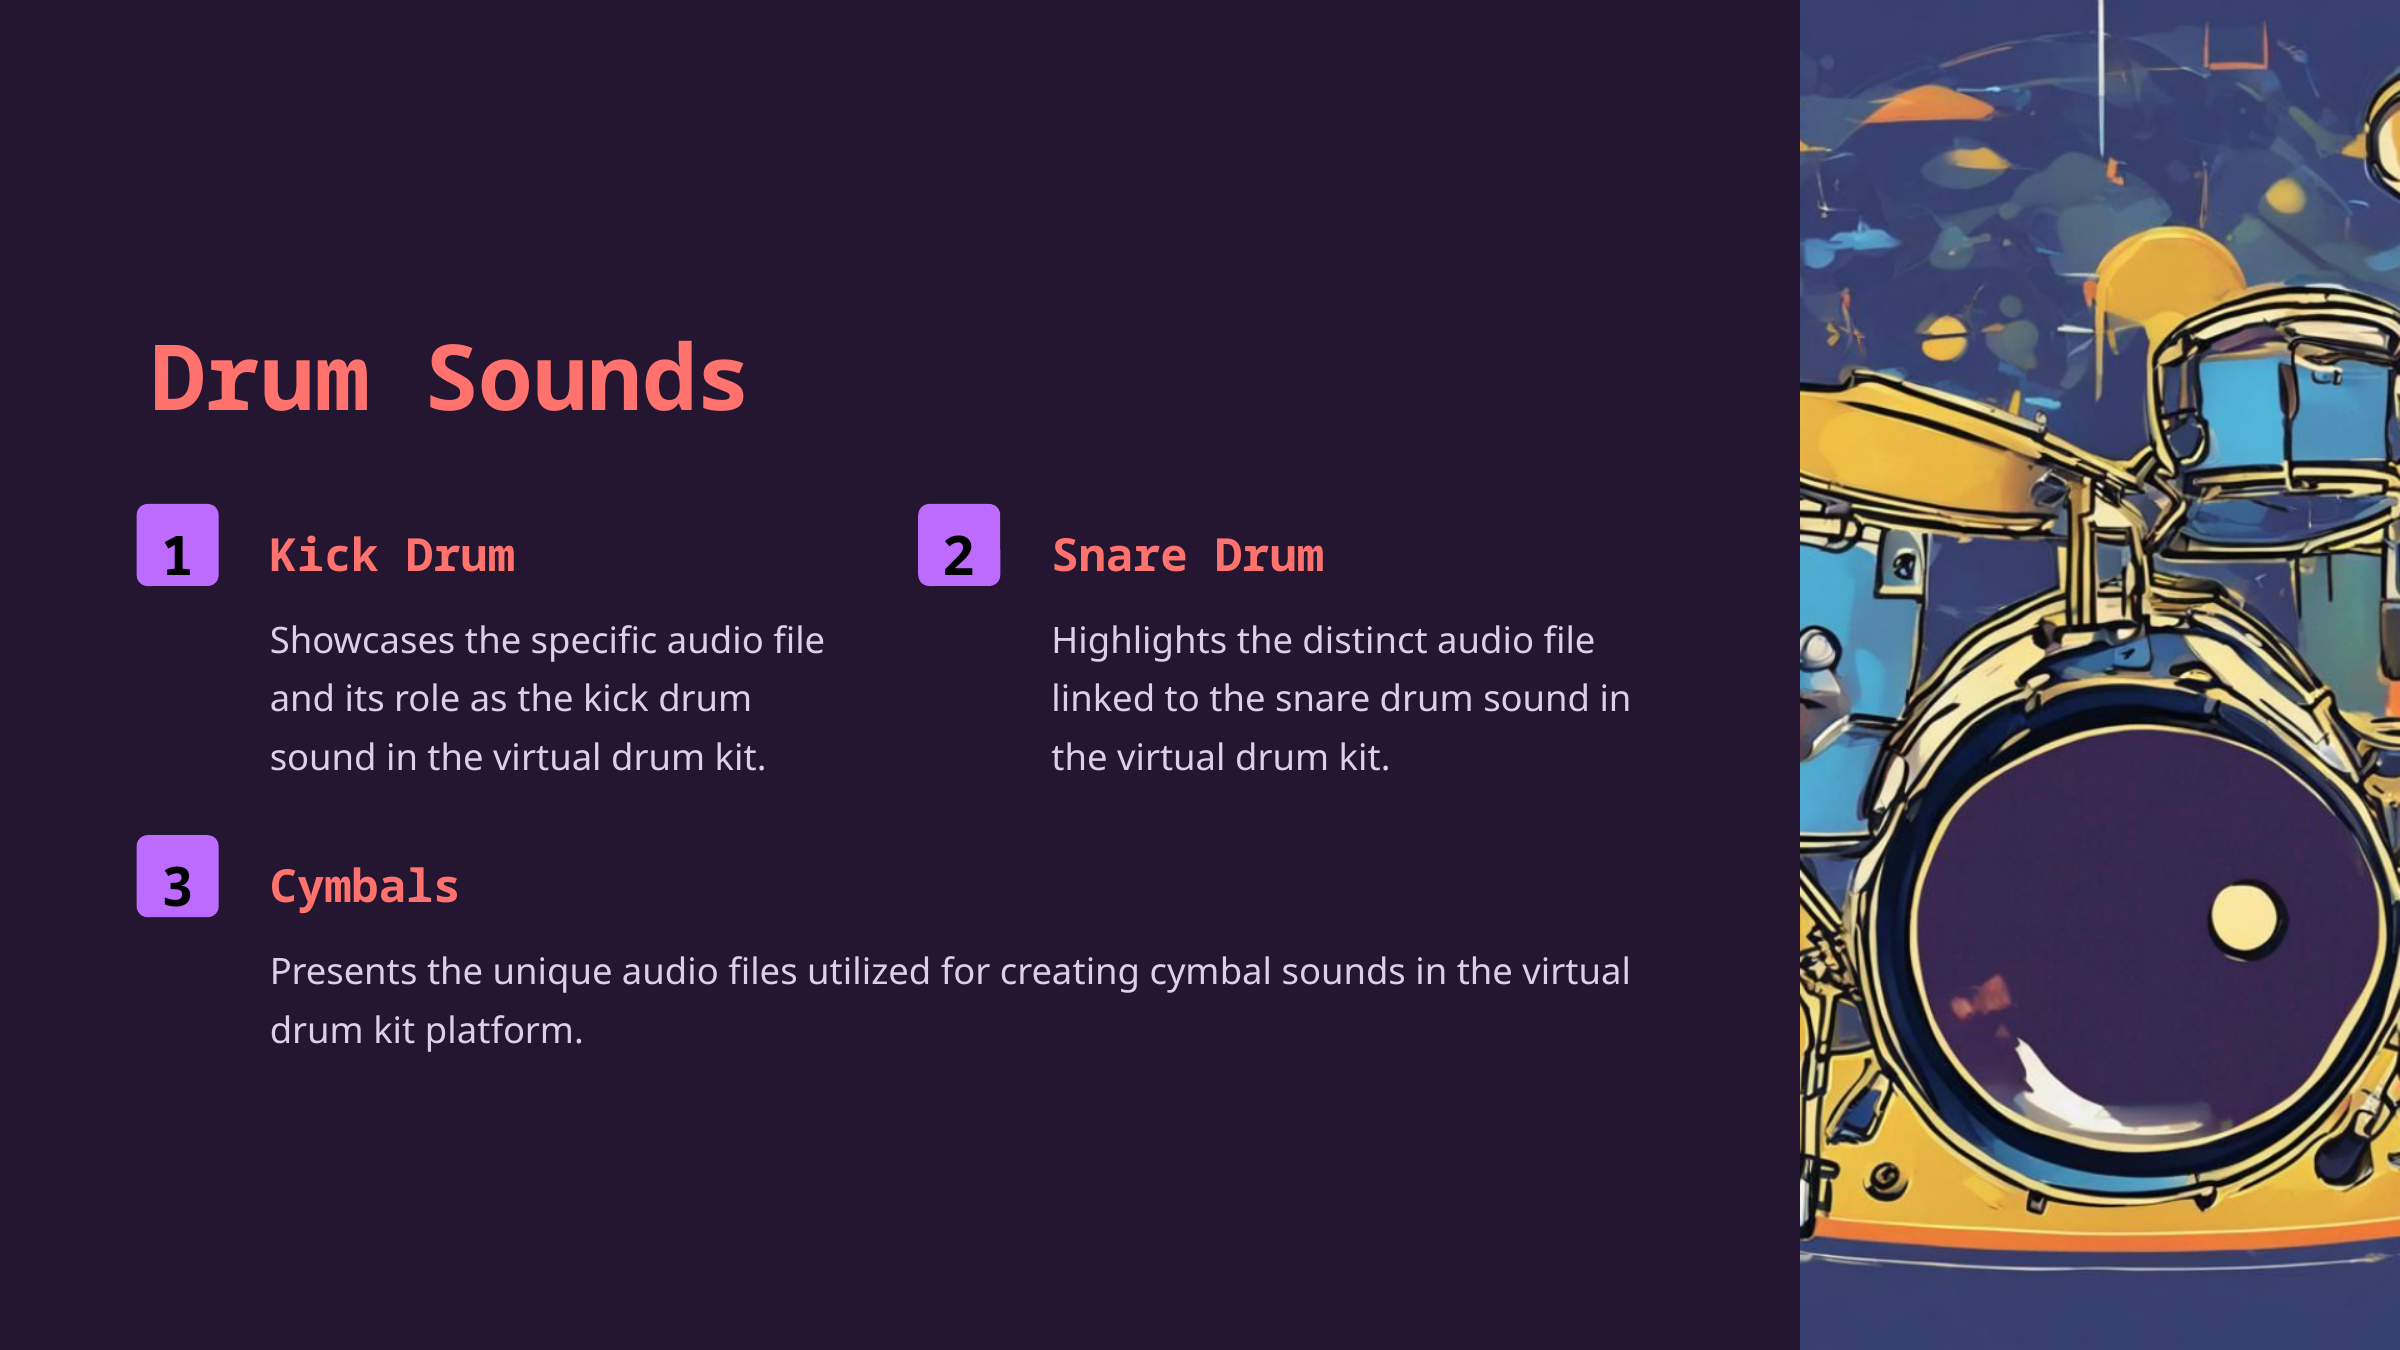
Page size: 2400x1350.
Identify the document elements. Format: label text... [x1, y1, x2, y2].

text_box Snare Drum [1036, 516, 1402, 574]
text_box Showcases the specific audio file and its role as the kick drum sound in the virtual drum kit. [255, 595, 882, 771]
text_box Highlights the distinct audio file linked to the snare drum sound in the virtual drum kit. [1036, 595, 1664, 771]
text_box [136, 503, 219, 587]
text_box [0, 0, 1799, 1350]
text_box Kick Drum [255, 516, 620, 574]
text_box [918, 503, 1001, 587]
text_box 1 [163, 510, 192, 580]
text_box 2 [945, 510, 973, 580]
text_box Cymbals [255, 847, 620, 905]
picture [1799, 0, 2400, 1350]
text_box Presents the unique audio files utilized for creating cymbal sounds in the virtual drum kit platform. [255, 926, 1664, 1043]
text_box 3 [163, 841, 192, 911]
text_box Drum Sounds [136, 306, 866, 421]
text_box [136, 835, 219, 918]
